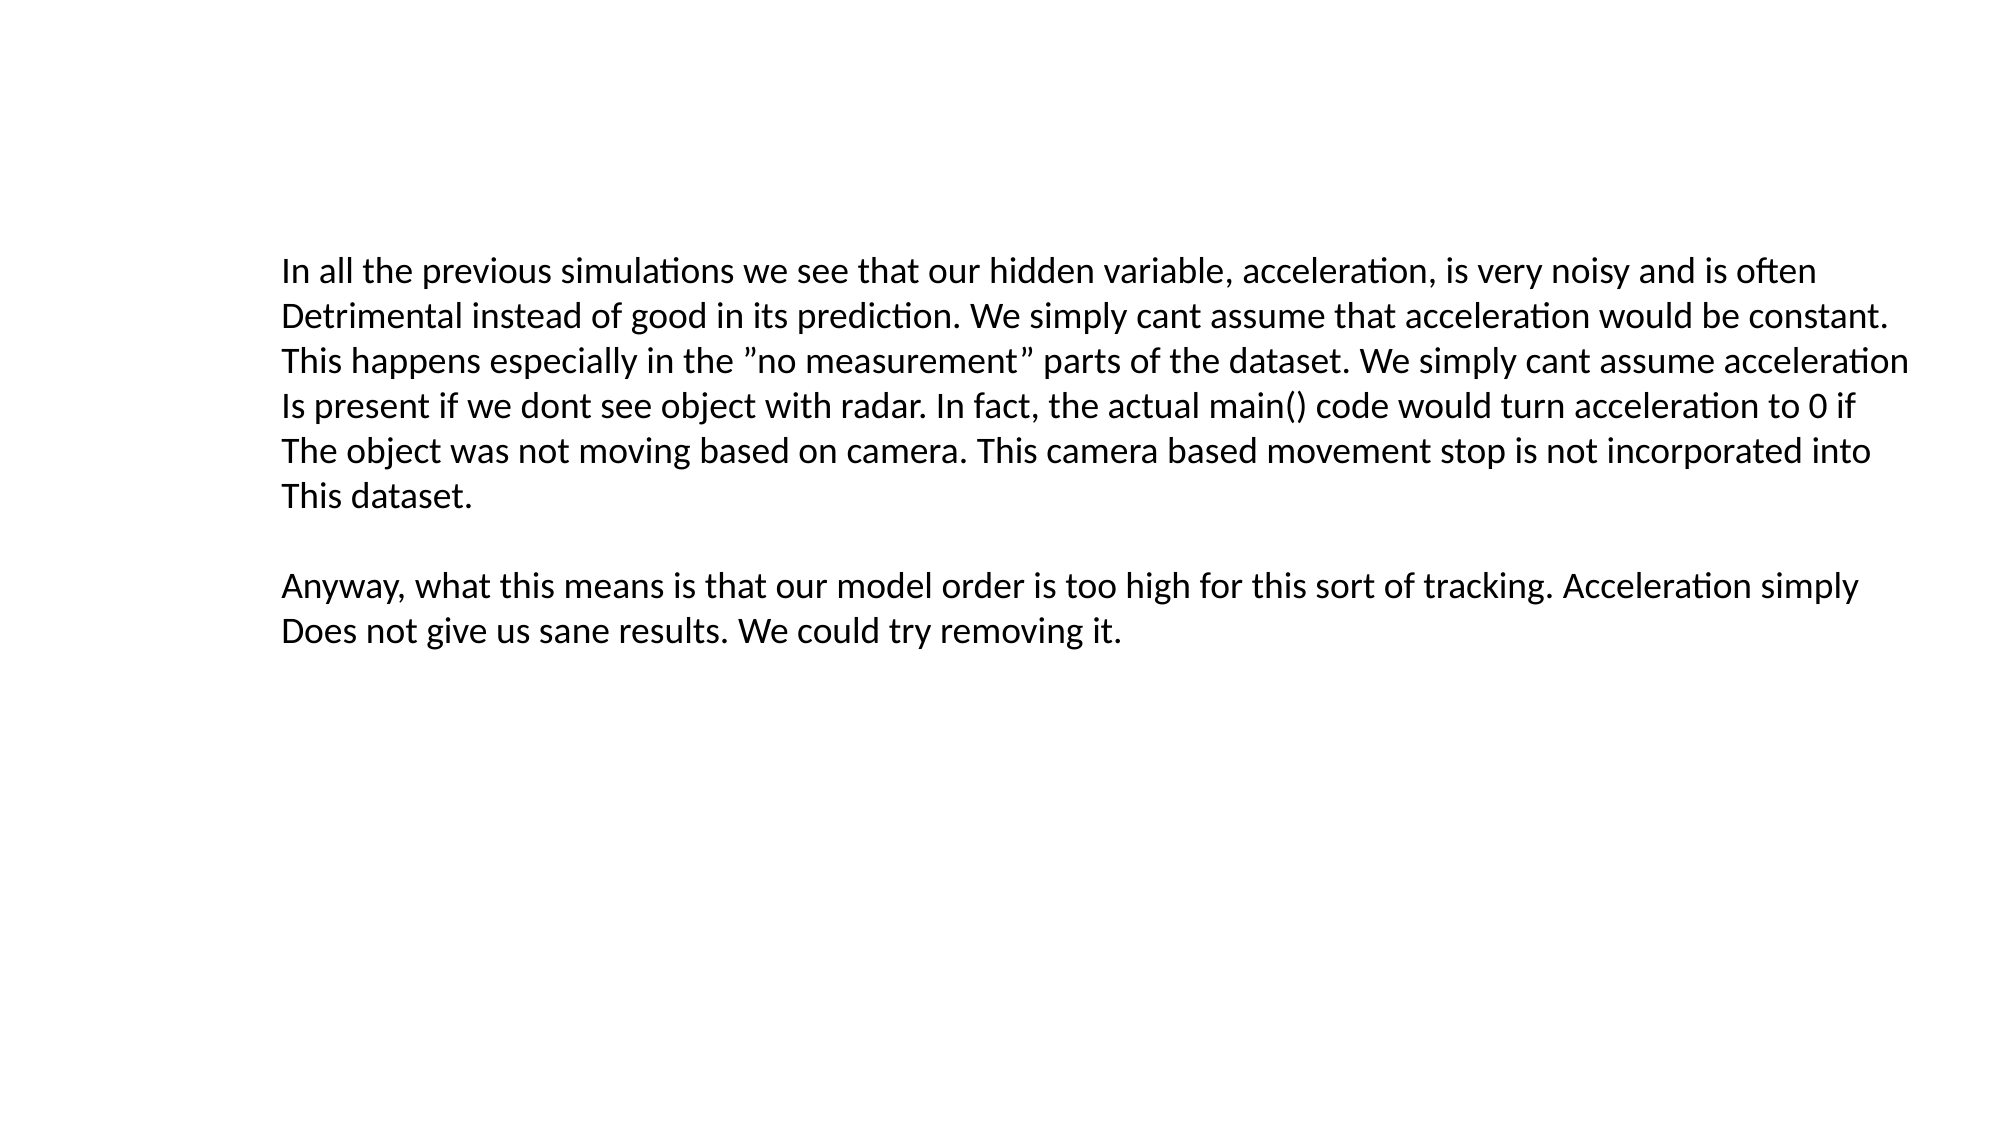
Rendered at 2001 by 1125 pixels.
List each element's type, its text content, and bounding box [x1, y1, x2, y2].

text_box In all the previous simulations we see that our hidden variable, acceleration, is very noisy and is often Detrimental instead of good in its prediction. We simply cant assume that acceleration would be constant. This happens especially in the ”no measurement” parts of the dataset. We simply cant assume acceleration Is present if we dont see object with radar. In fact, the actual main() code would turn acceleration to 0 if The object was not moving based on camera. This camera based movement stop is not incorporated into This dataset. Anyway, what this means is that our model order is too high for this sort of tracking. Acceleration simply Does not give us sane results. We could try removing it. [266, 238, 1927, 659]
